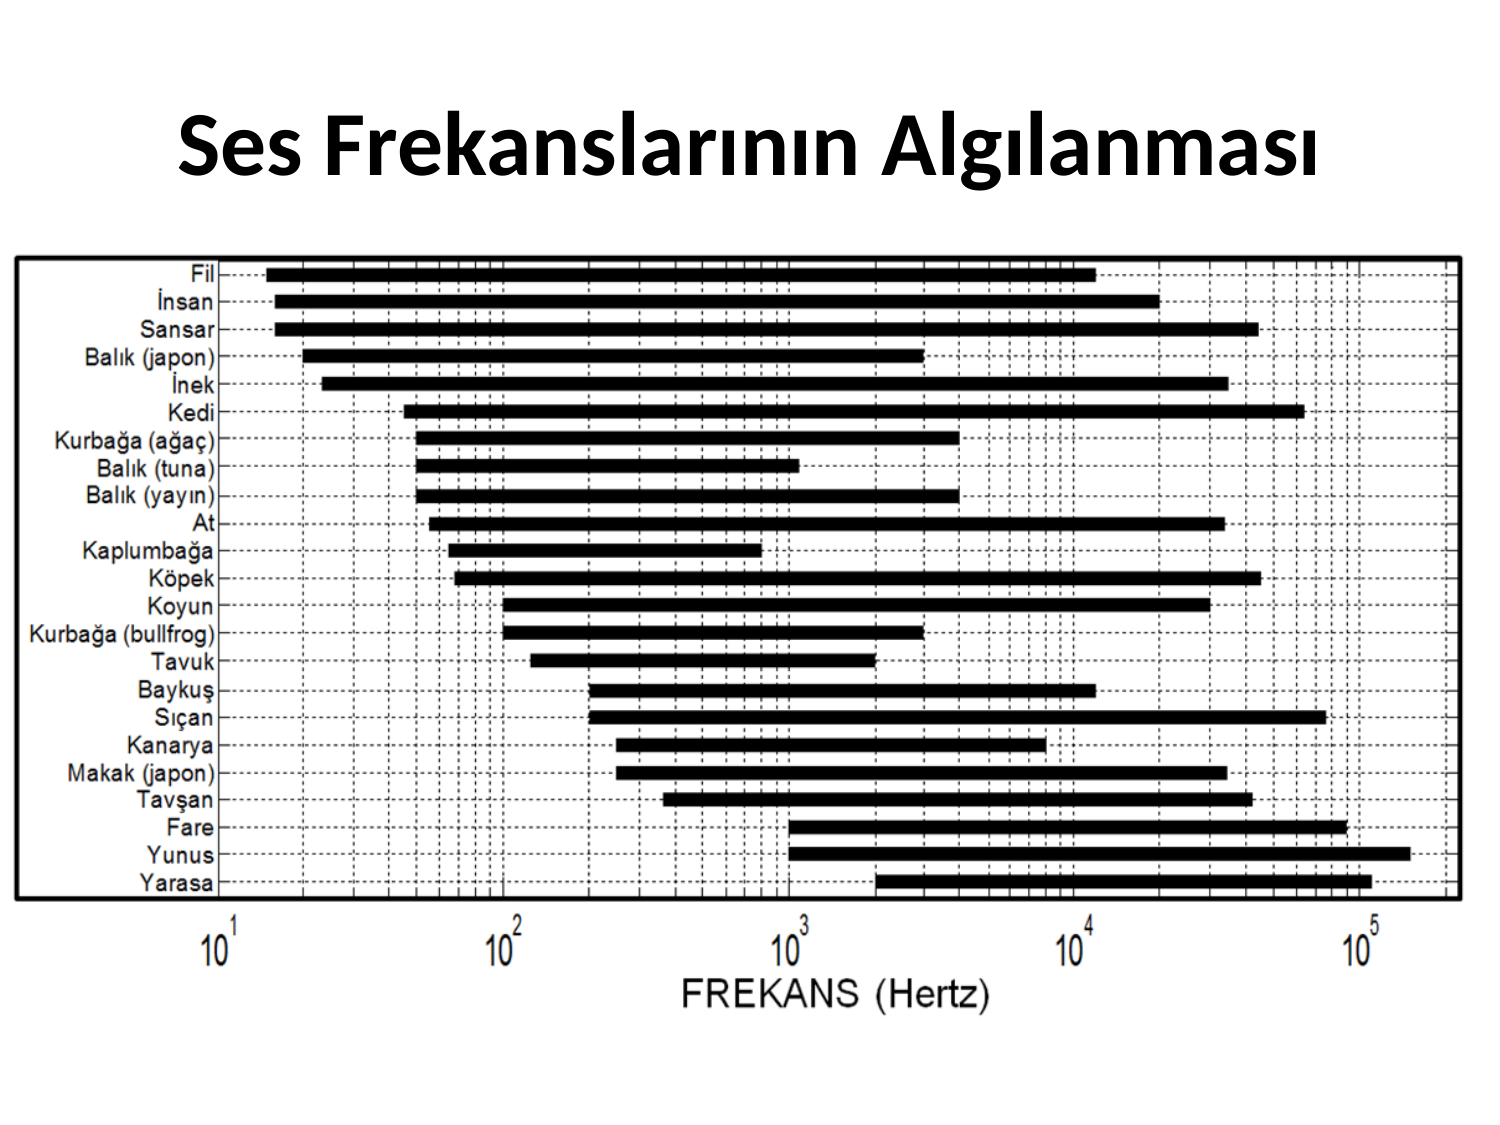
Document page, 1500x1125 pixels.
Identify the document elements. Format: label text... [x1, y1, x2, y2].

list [0, 243, 1471, 1024]
title Ses Frekanslarının Algılanması [75, 45, 1425, 233]
